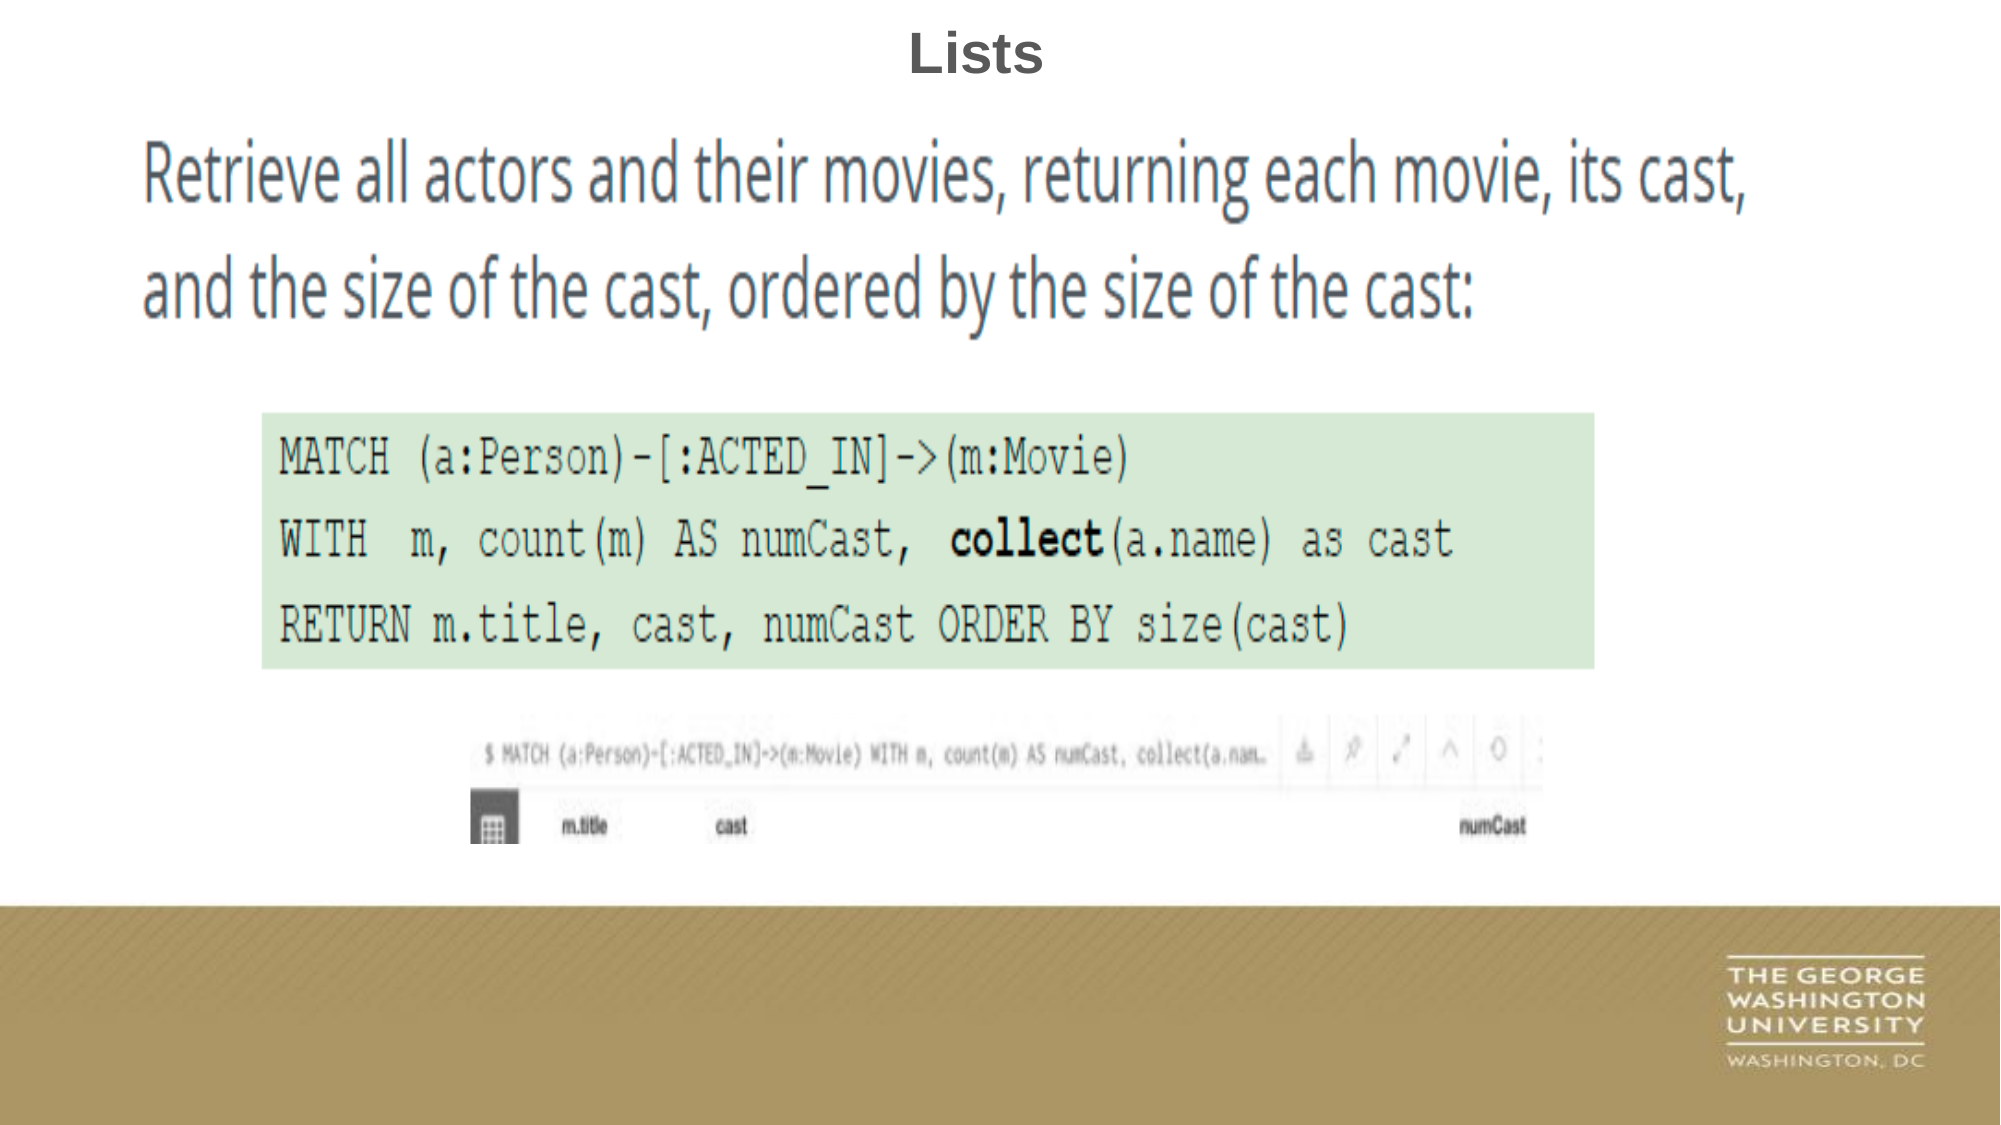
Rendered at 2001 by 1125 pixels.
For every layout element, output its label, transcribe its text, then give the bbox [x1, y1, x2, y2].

picture [0, 0, 2000, 1125]
title Lists [197, 7, 1773, 123]
